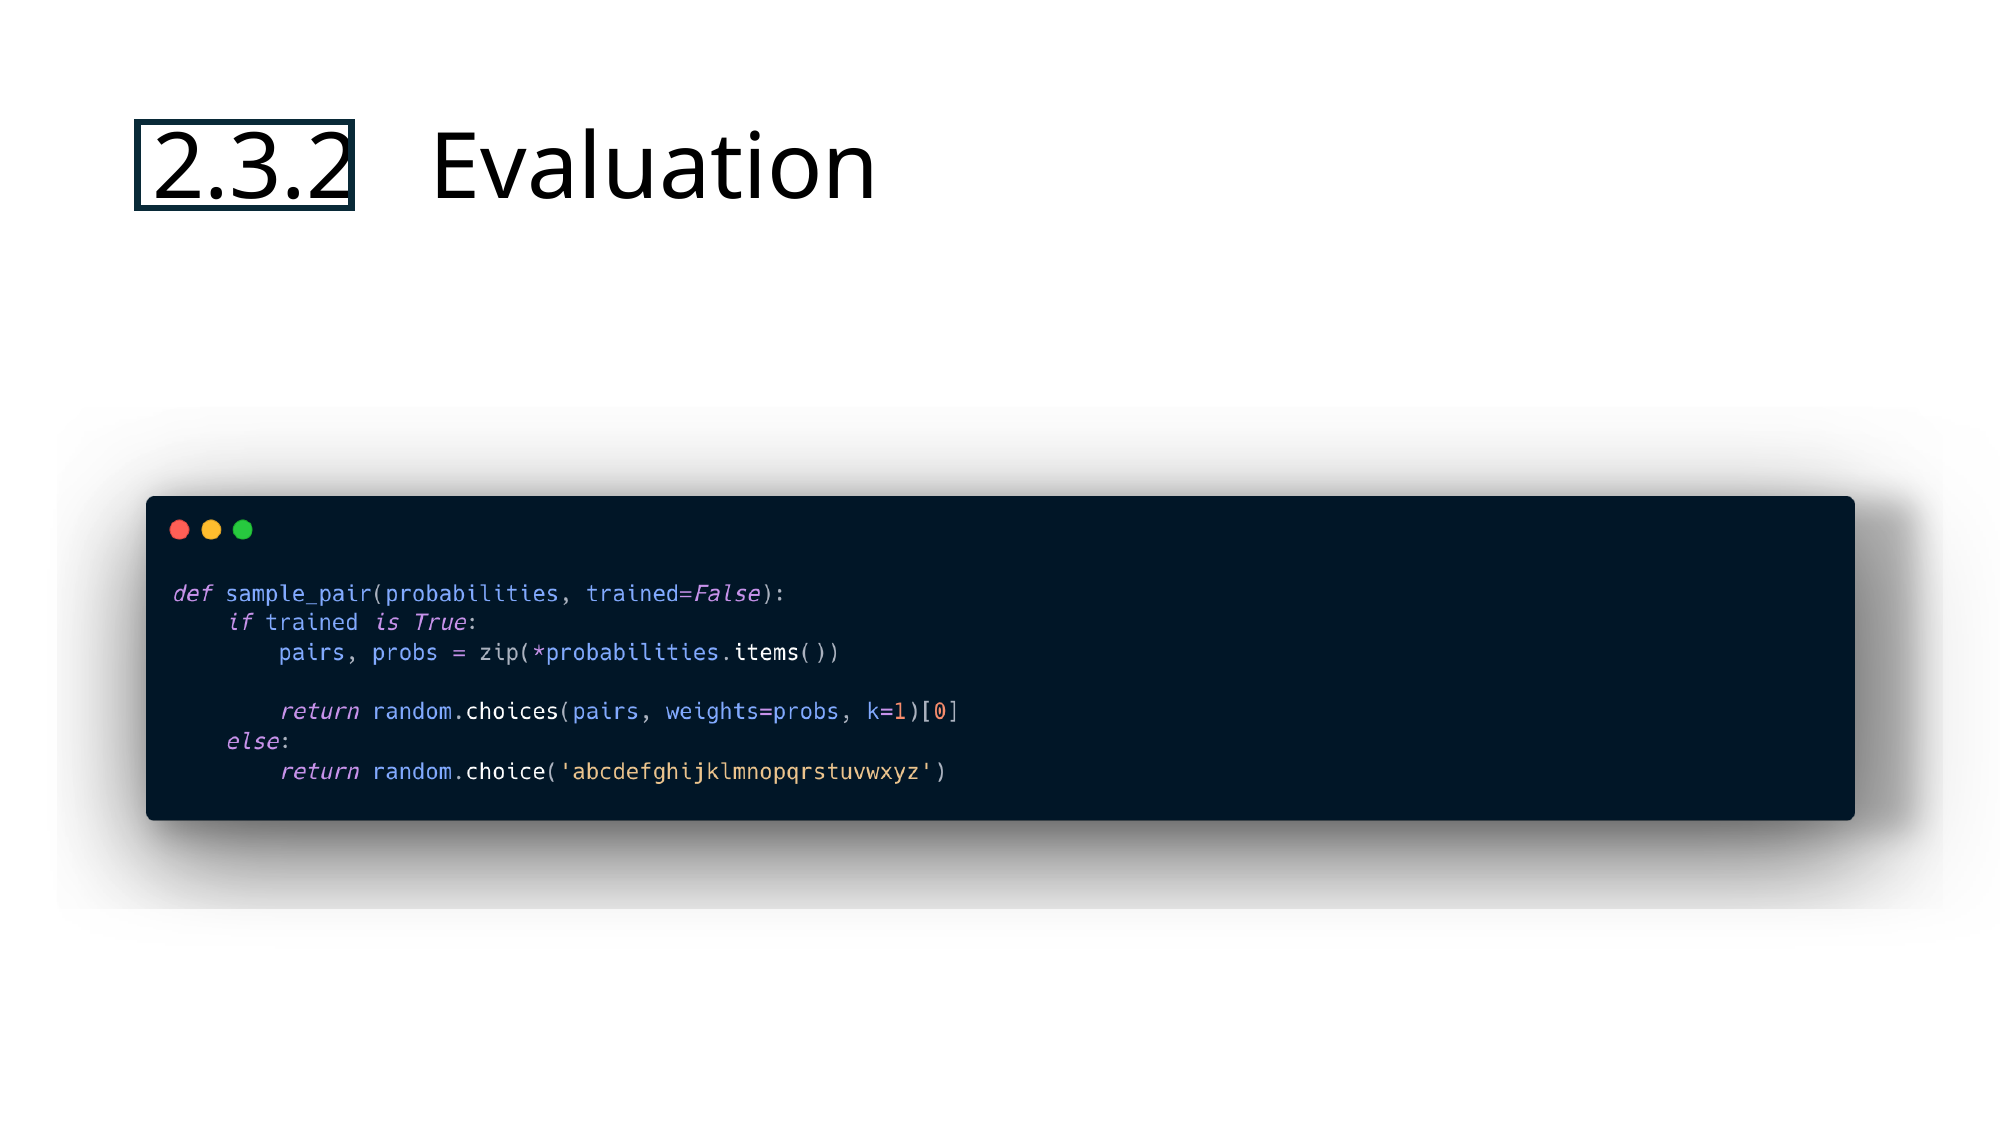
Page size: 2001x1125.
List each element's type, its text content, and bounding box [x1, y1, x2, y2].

text_box [136, 120, 353, 209]
title 2.3.2 Evaluation [137, 59, 1759, 278]
picture [56, 407, 1944, 909]
